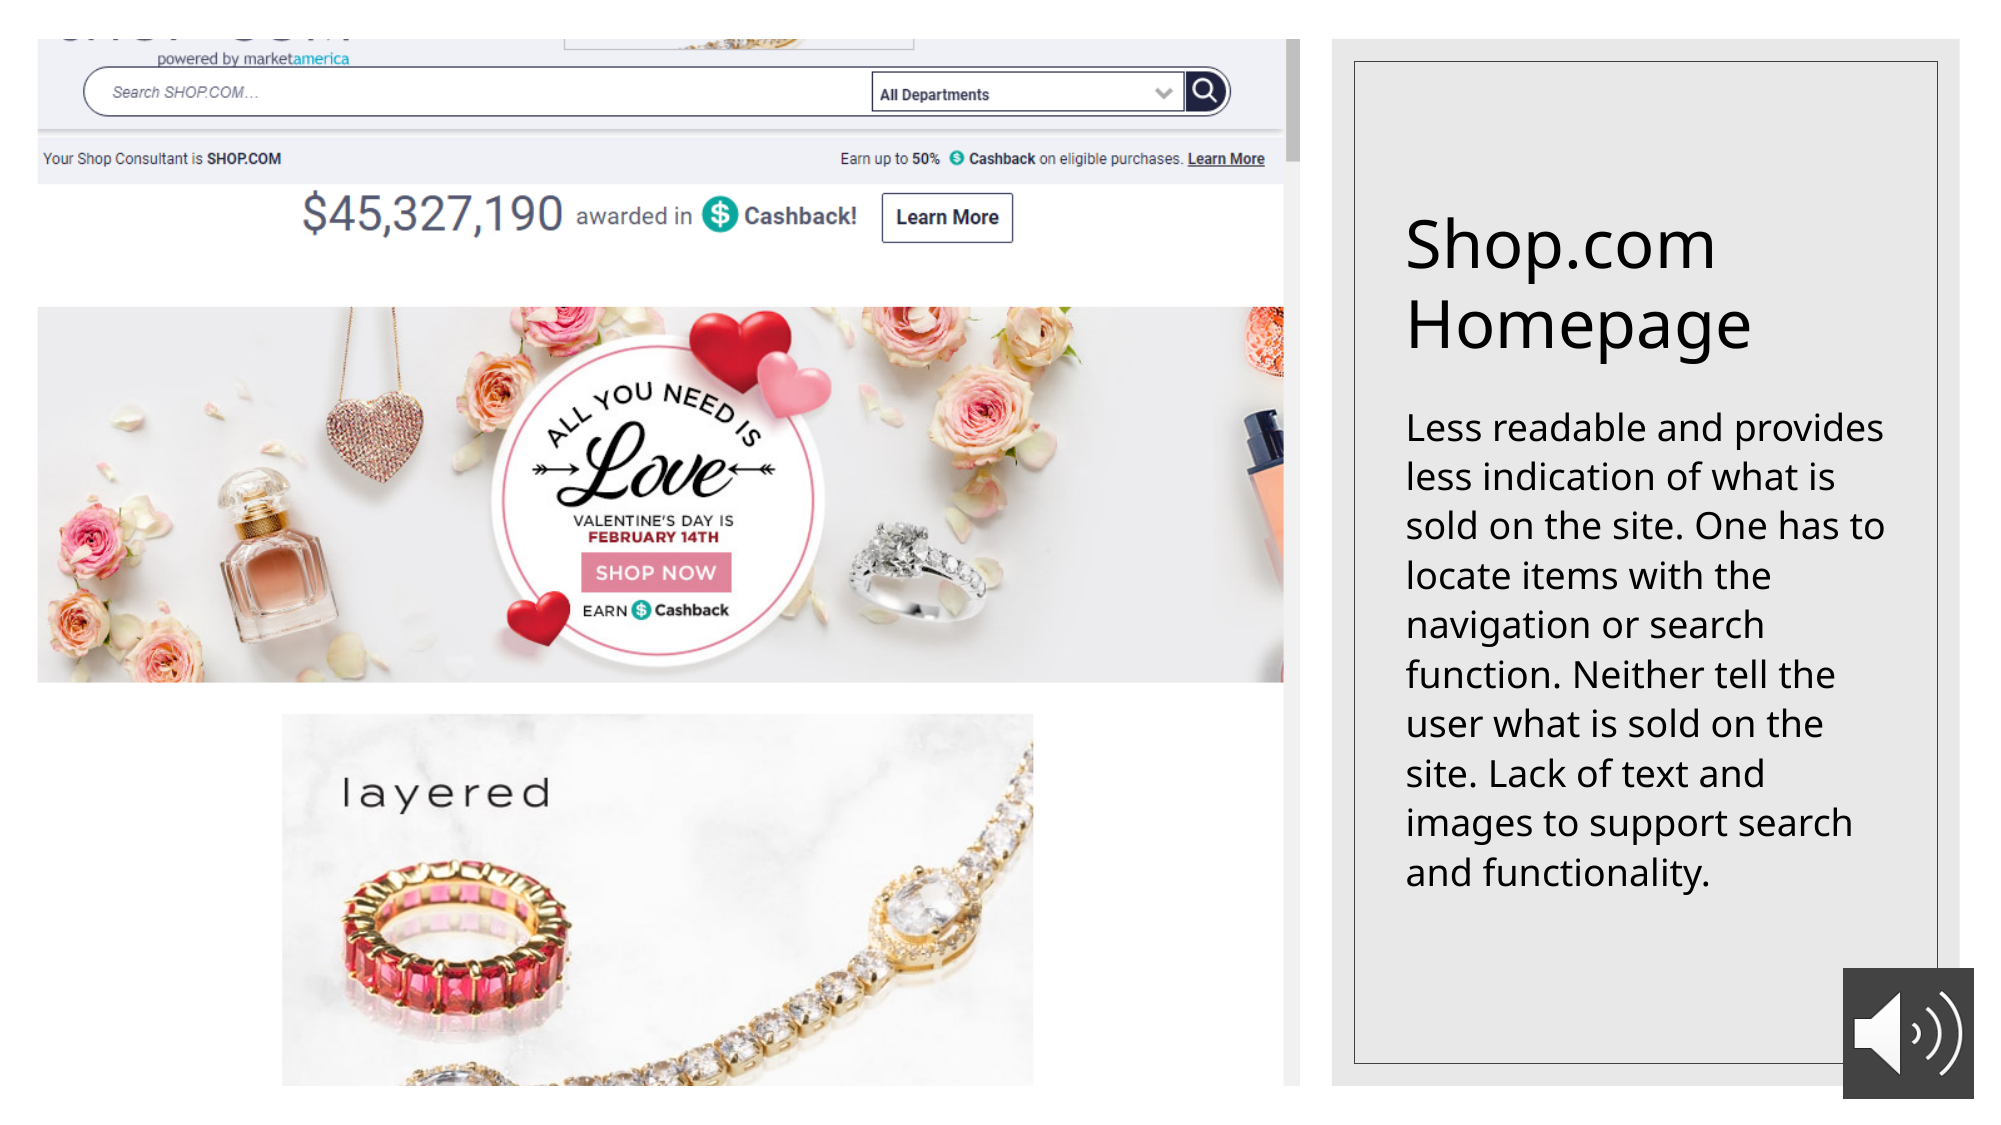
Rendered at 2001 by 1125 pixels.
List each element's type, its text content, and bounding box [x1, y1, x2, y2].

title Shop.com Homepage [1390, 98, 1907, 369]
picture [37, 39, 1300, 1086]
picture [1841, 966, 1975, 1100]
list Less readable and provides less indication of what is sold on the site. One has to locate items with the navigation or search function. Neither tell the user what is sold on the site. Lack of text and images to support search and functionality. [1390, 391, 1907, 968]
